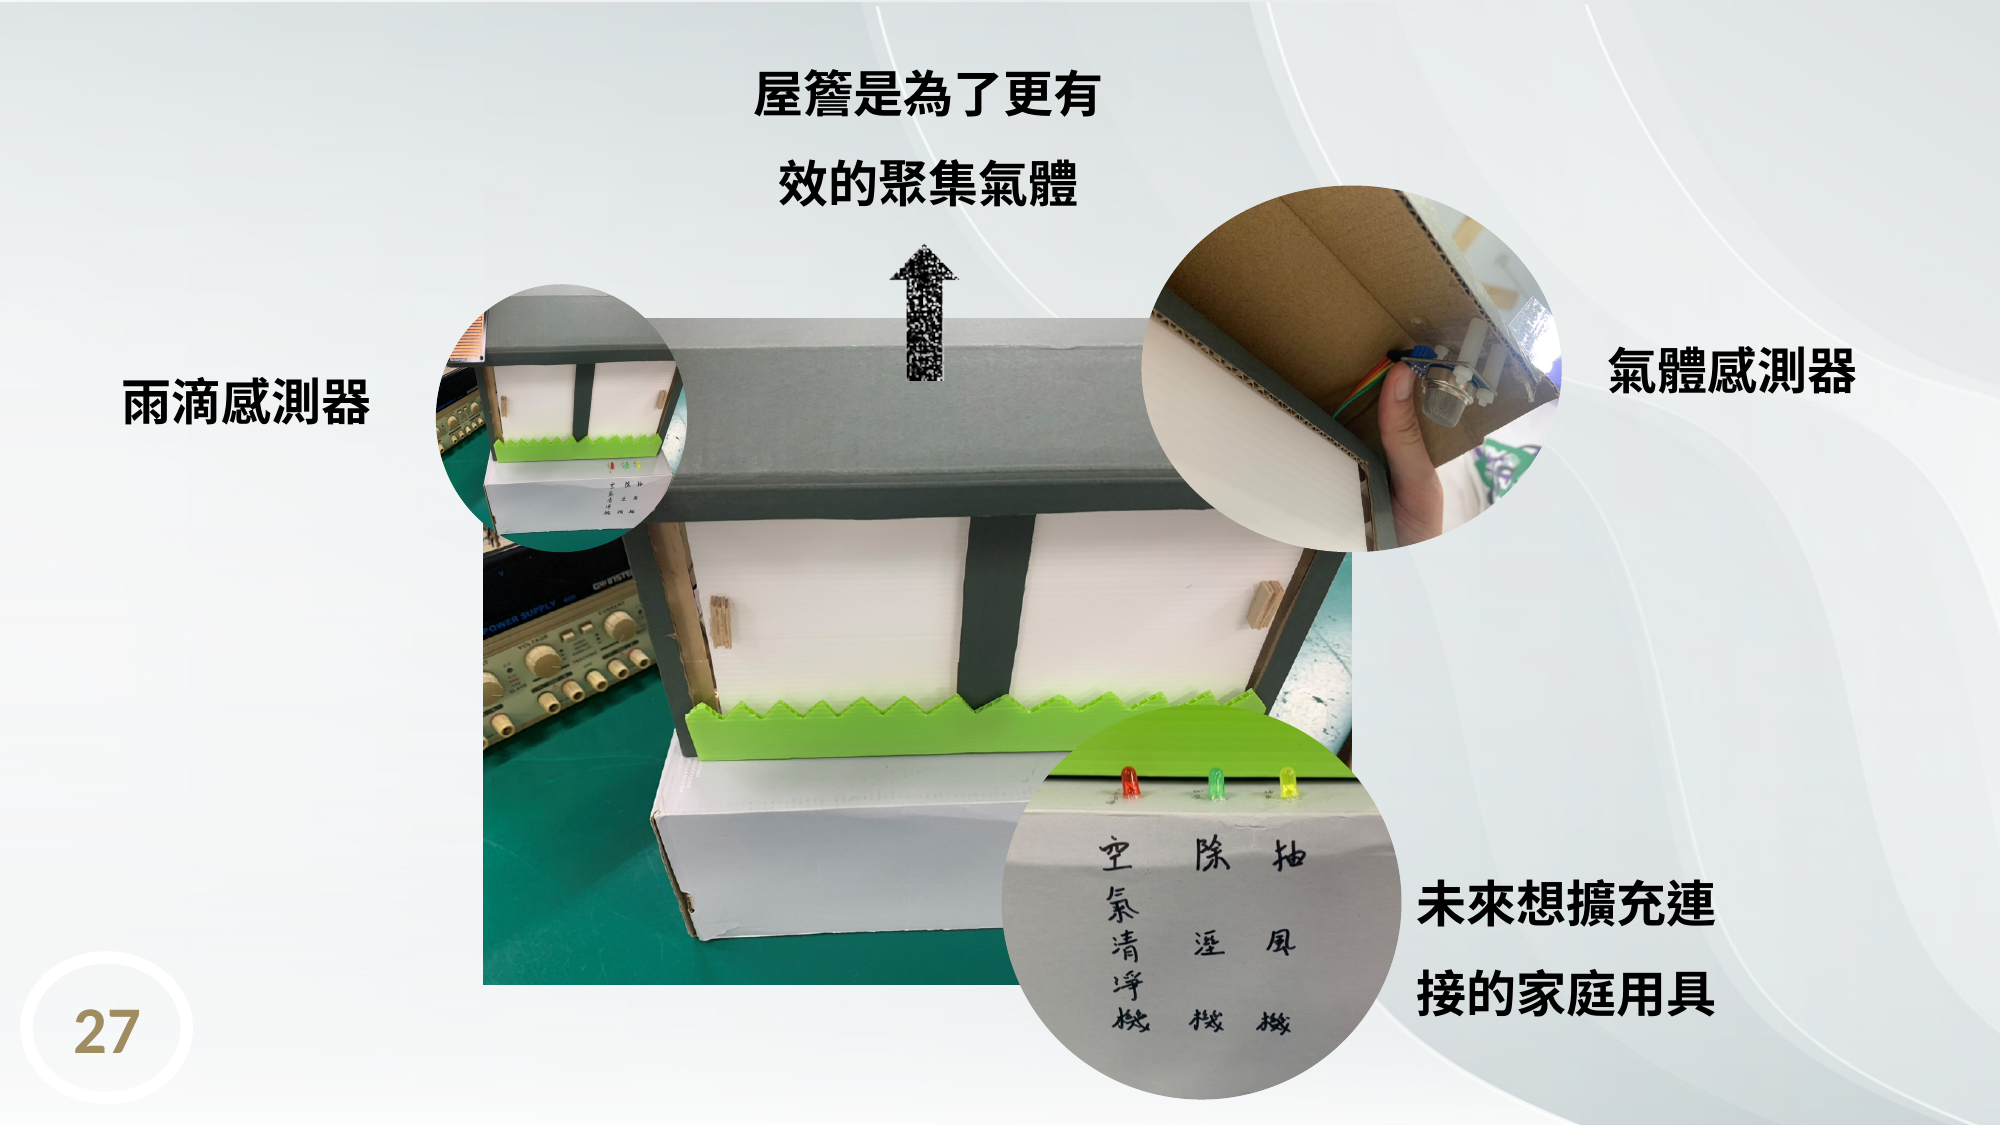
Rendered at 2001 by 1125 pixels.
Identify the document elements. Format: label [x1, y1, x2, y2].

text_box [106, 25, 2000, 1100]
text_box [26, 957, 187, 1099]
text_box [0, 0, 2000, 1125]
